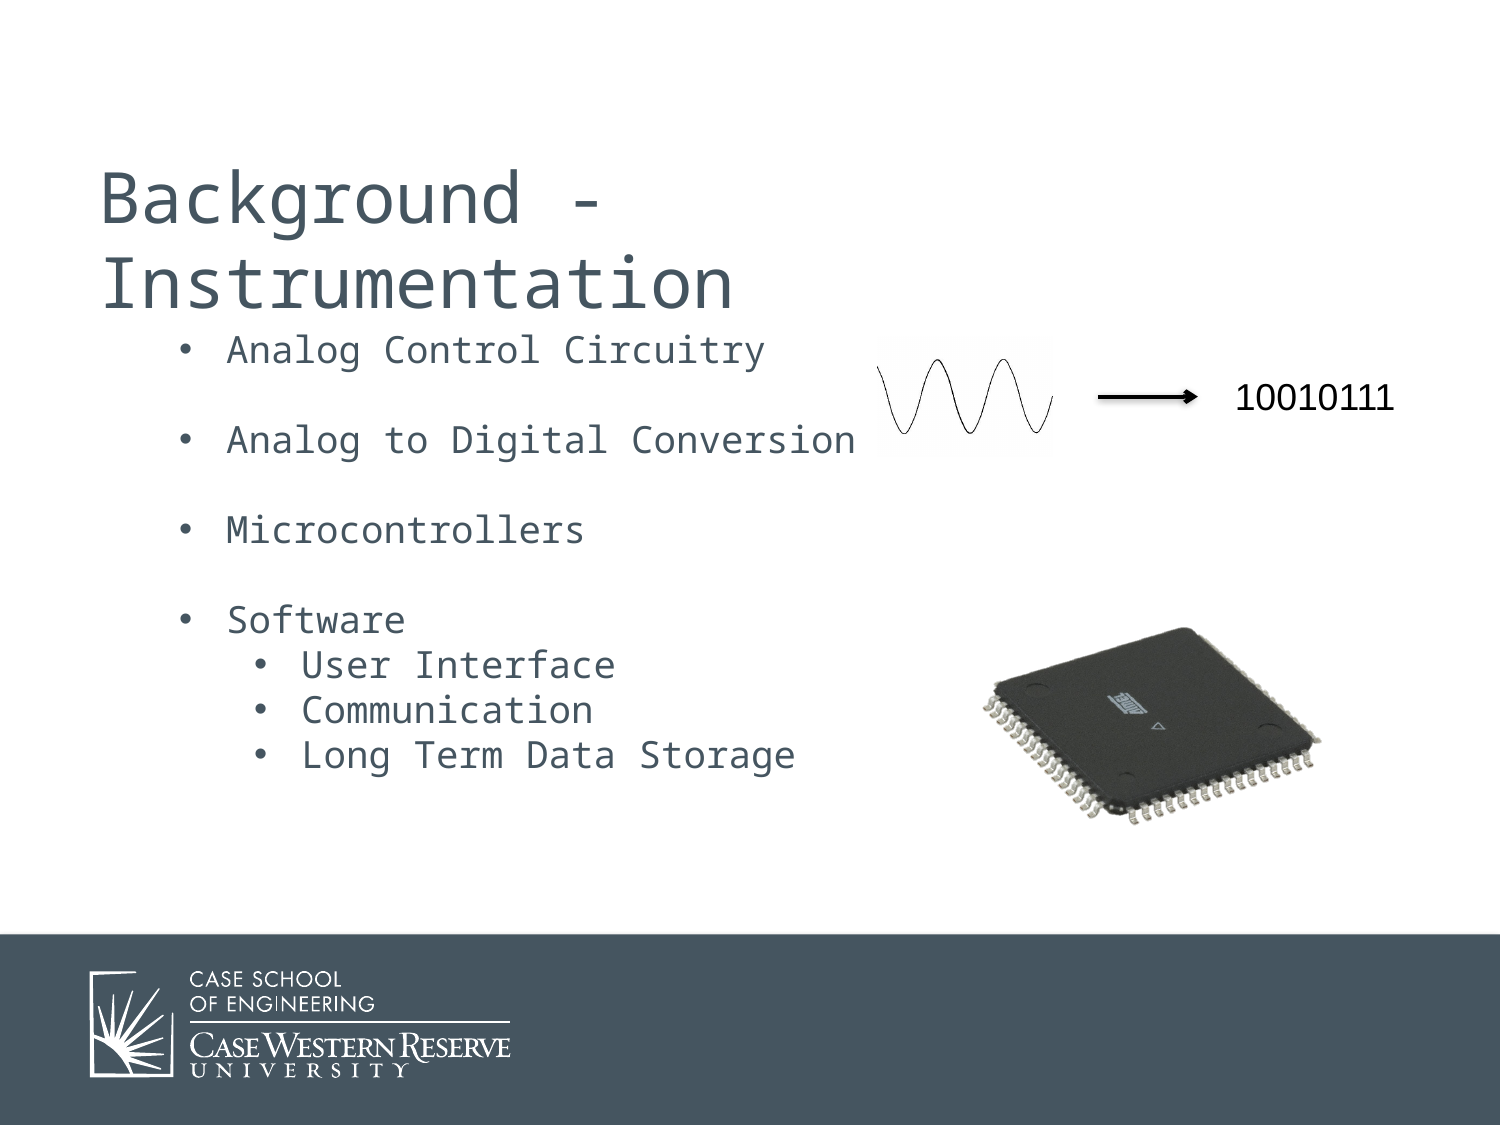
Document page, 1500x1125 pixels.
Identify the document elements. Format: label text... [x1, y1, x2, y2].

picture [876, 336, 1053, 457]
picture [978, 552, 1326, 900]
text_box Analog Control Circuitry Analog to Digital Conversion Microcontrollers Software User Interface Communication Long Term Data Storage [164, 318, 1328, 784]
text_box Background - Instrumentation [83, 145, 1152, 331]
text_box [0, 934, 1500, 1125]
text_box 10010111 [1219, 365, 1411, 426]
picture [89, 970, 511, 1078]
